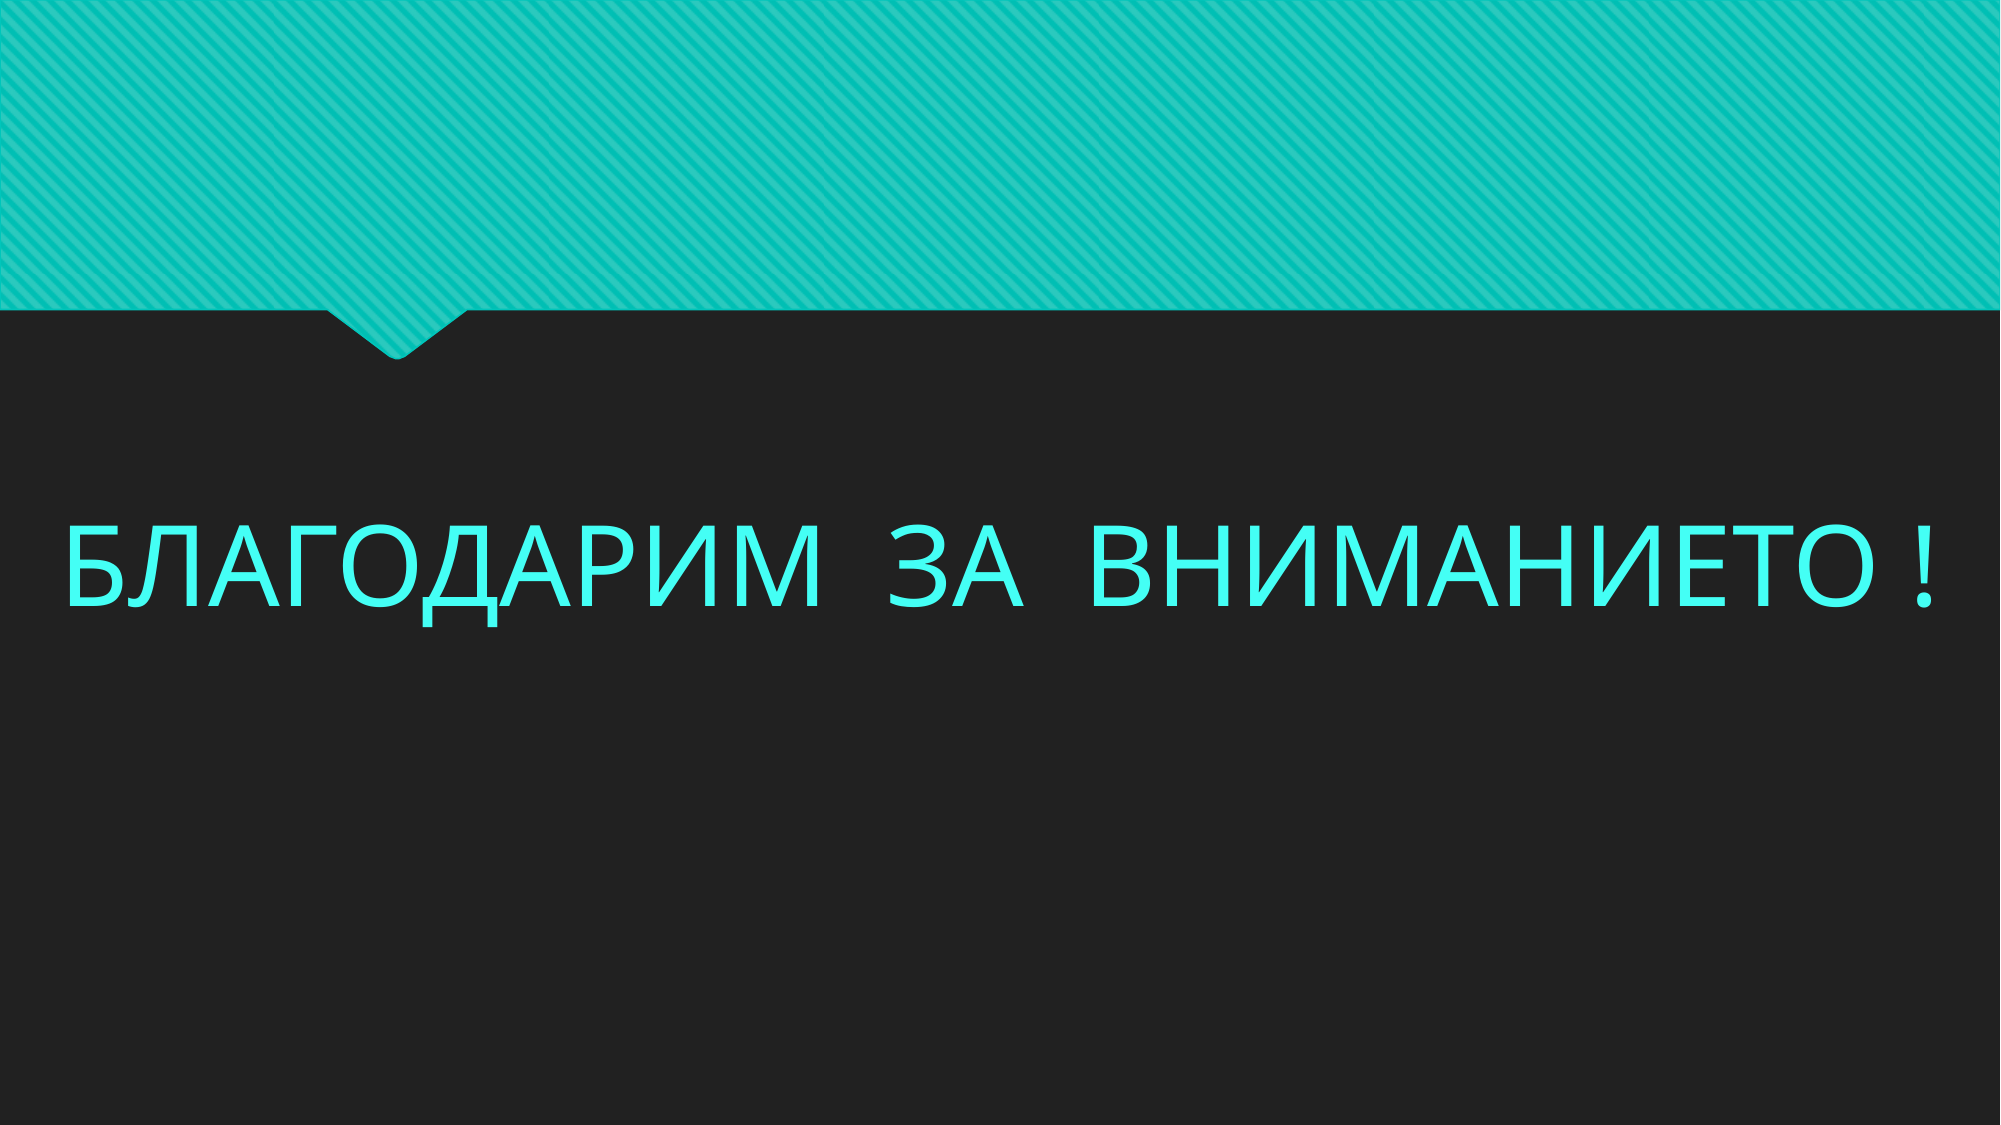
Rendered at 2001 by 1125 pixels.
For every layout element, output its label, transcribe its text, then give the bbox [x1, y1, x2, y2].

text_box БЛАГОДАРИМ ЗА ВНИМАНИЕТО ! [44, 486, 1956, 637]
